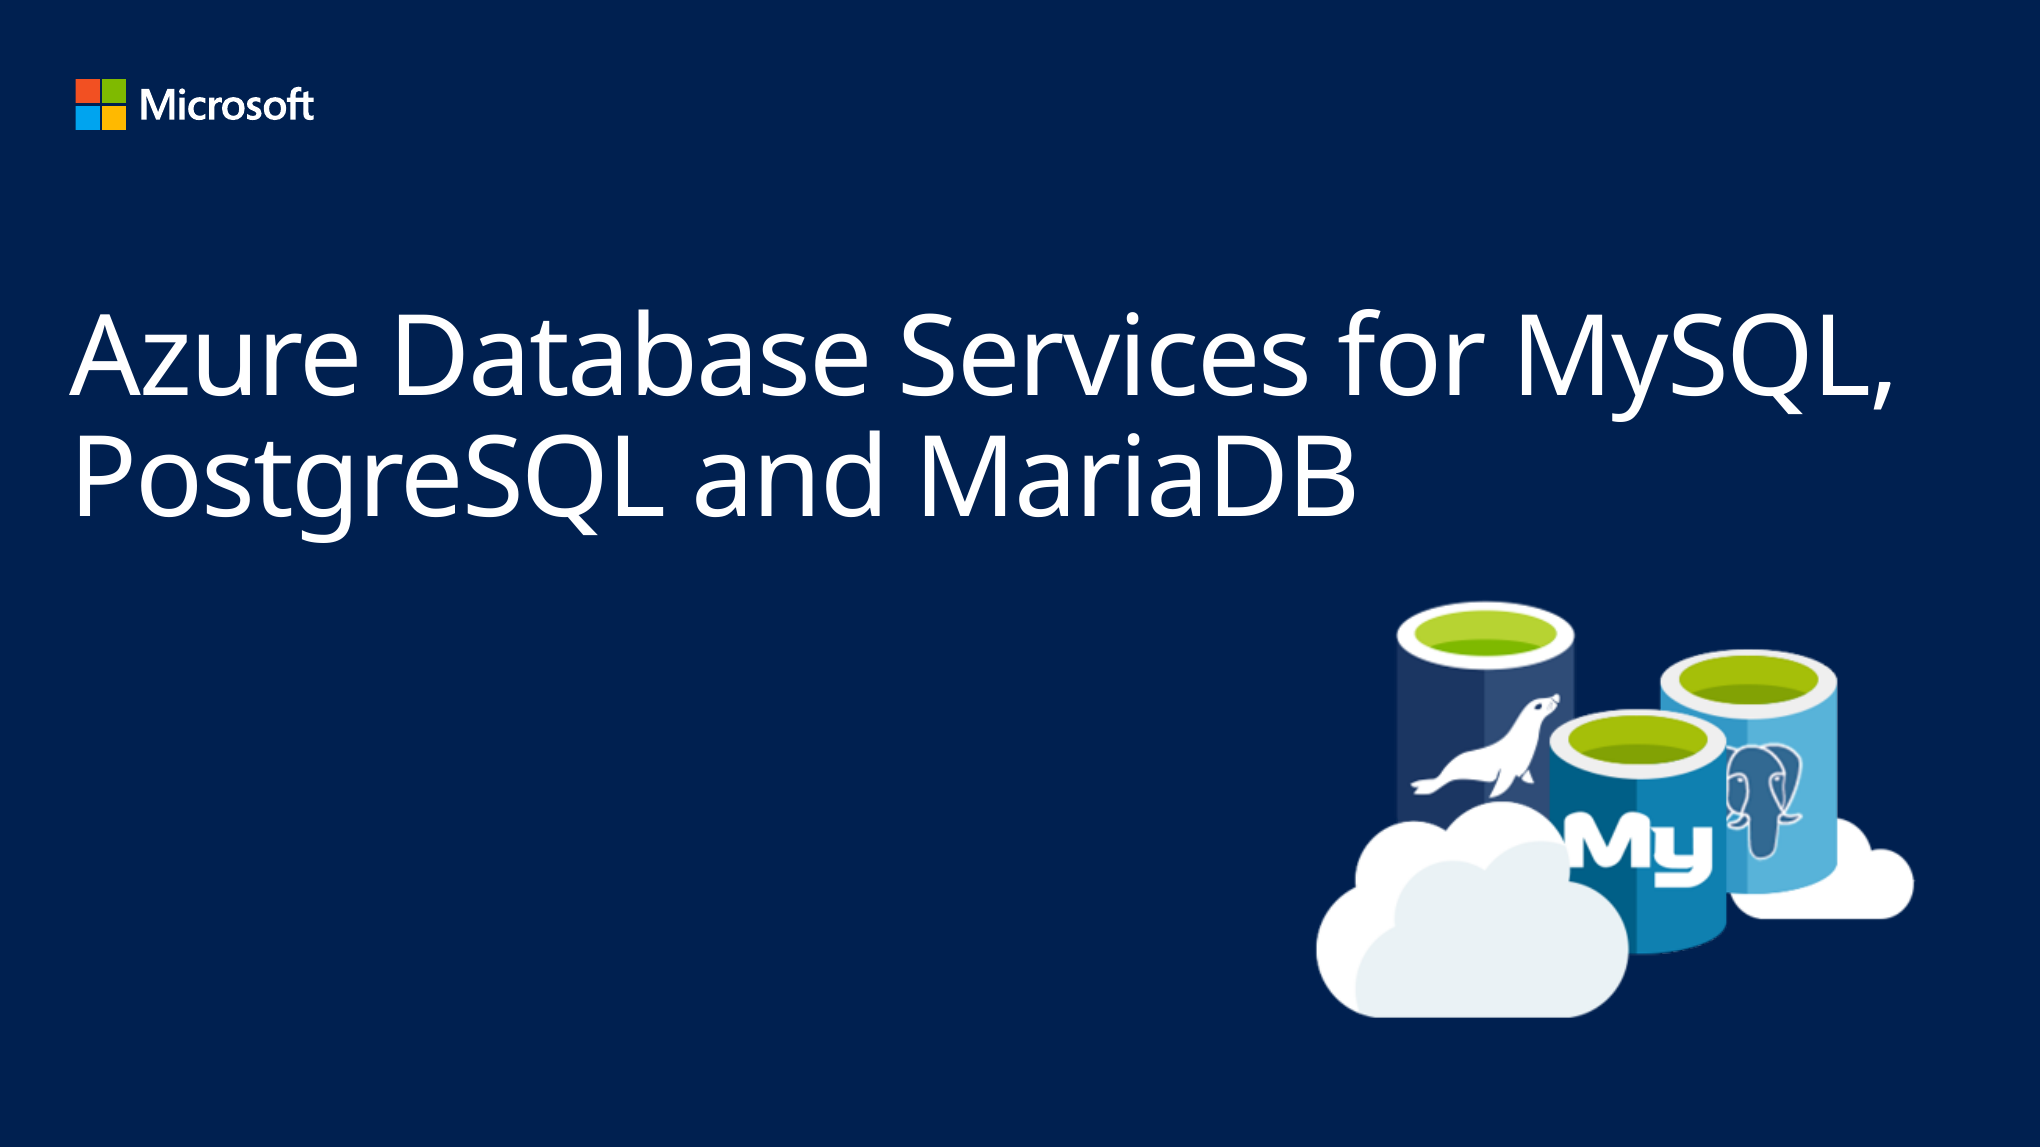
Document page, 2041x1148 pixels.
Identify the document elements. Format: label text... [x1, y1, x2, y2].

title Azure Database Services for MySQL, PostgreSQL and MariaDB [45, 282, 2033, 583]
picture [1294, 573, 1933, 1054]
